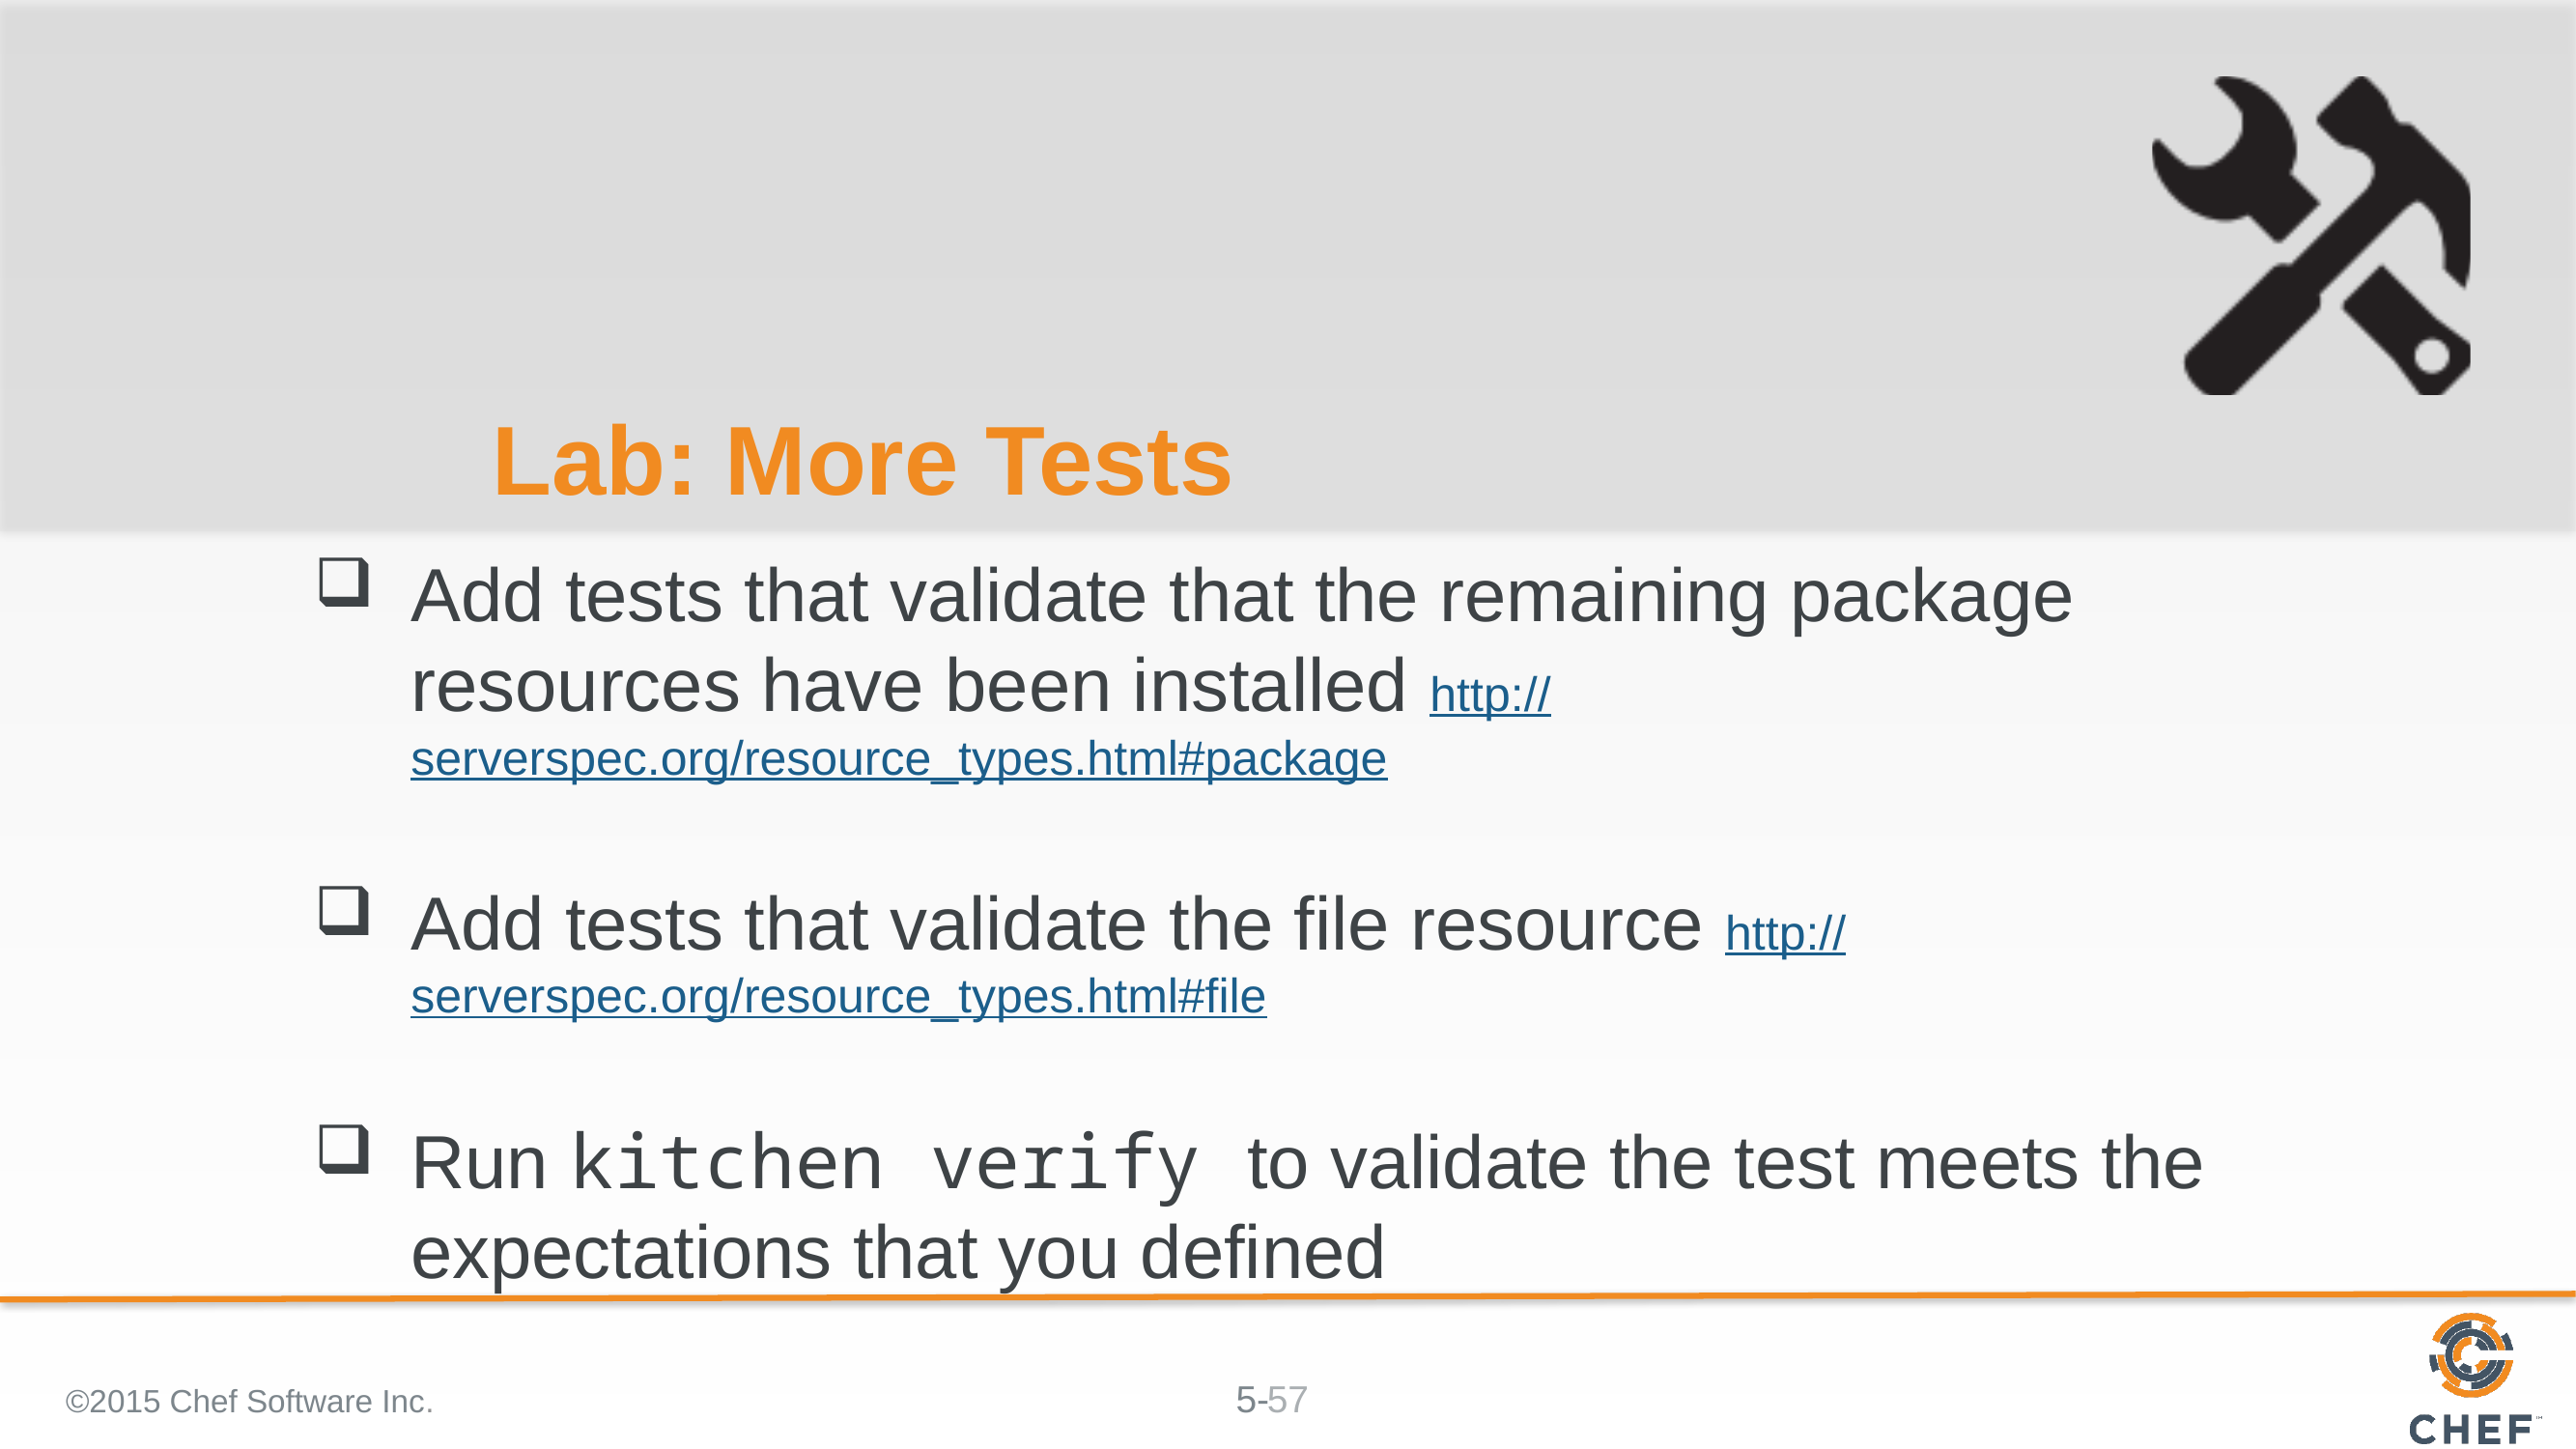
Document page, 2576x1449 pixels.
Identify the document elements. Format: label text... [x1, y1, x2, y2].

subtitle Add tests that validate that the remaining package resources have been installed http://serverspec.org/resource_types.html#package Add tests that validate the file resource http://serverspec.org/resource_types.html#file Run kitchen verify to validate the test meets the expectations that you defined [299, 531, 2356, 1219]
title Lab: More Tests [477, 395, 2217, 531]
slide_number 57 [998, 1359, 1578, 1437]
picture [2399, 1297, 2550, 1449]
footer ©2015 Chef Software Inc. [51, 1359, 952, 1440]
text_box [45, 1219, 2534, 1395]
